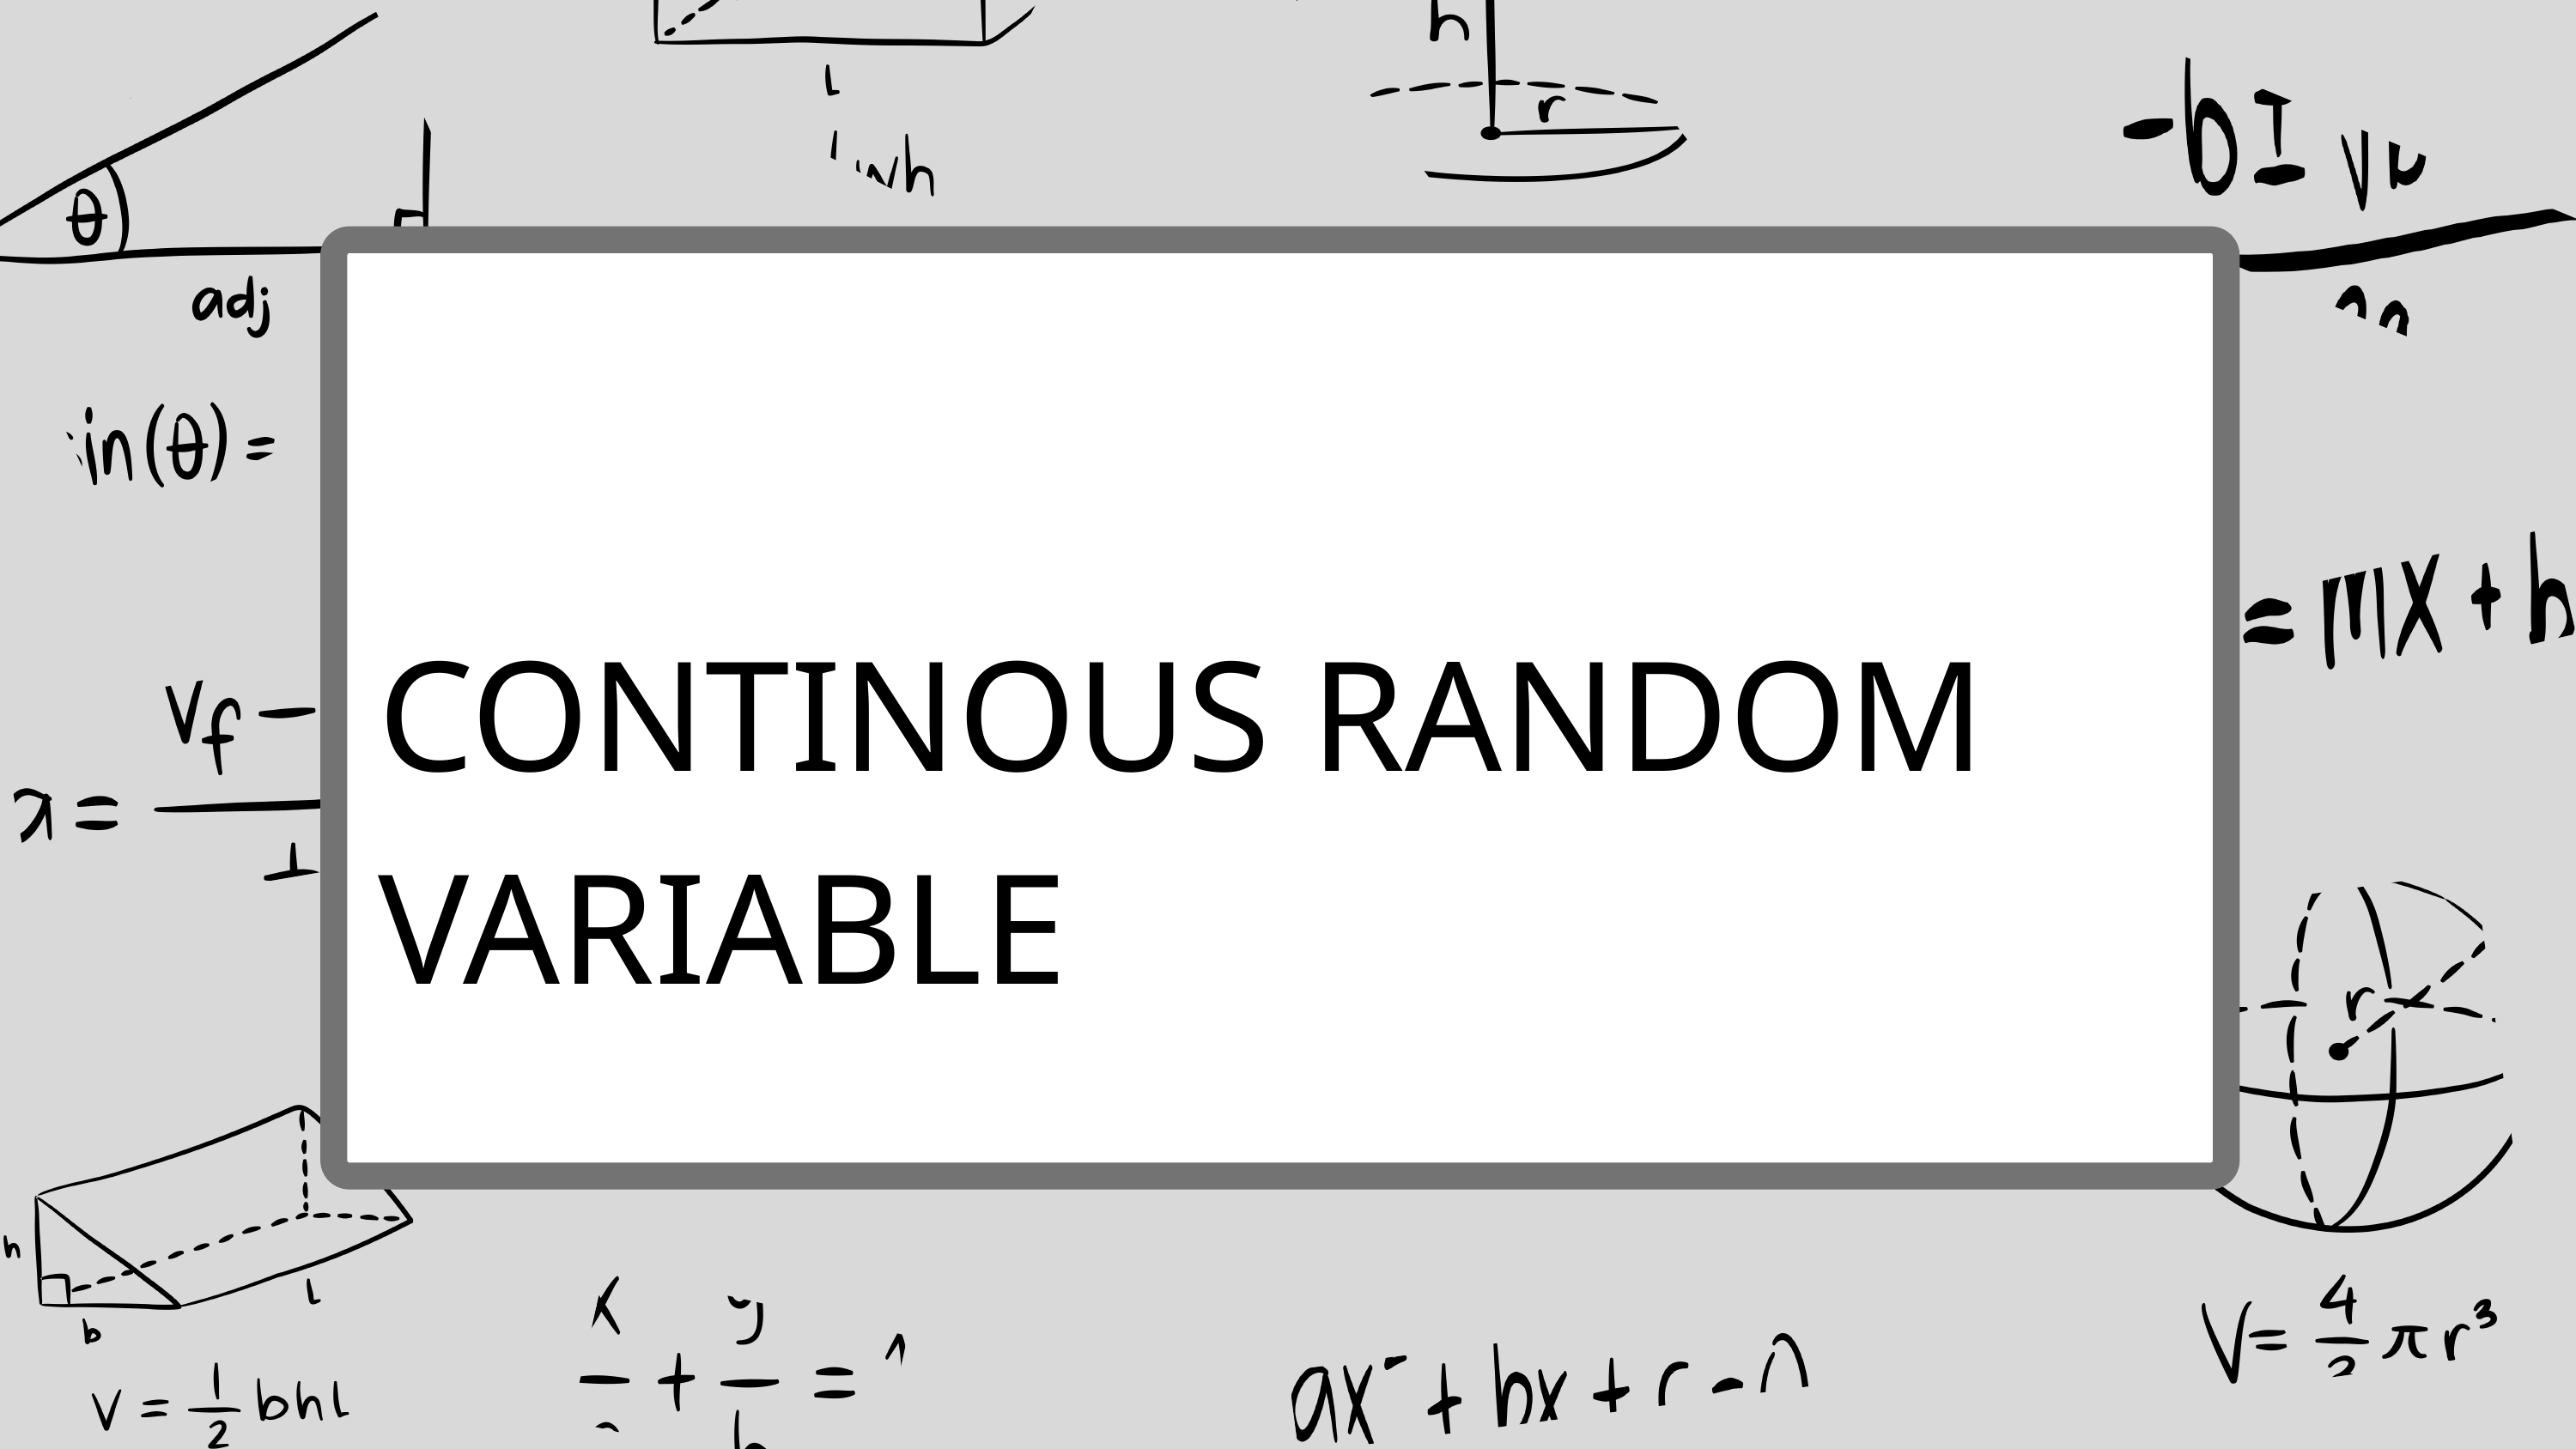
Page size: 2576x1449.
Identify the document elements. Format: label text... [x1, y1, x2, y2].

text_box [570, 1268, 908, 1449]
text_box [2175, 870, 2542, 1396]
text_box [2285, 527, 2576, 702]
text_box [1951, 0, 2576, 397]
text_box CONTINOUS RANDOM VARIABLE [2233, 582, 2285, 1022]
text_box [1296, 0, 1698, 226]
text_box [0, 0, 474, 528]
text_box [3, 1105, 414, 1449]
text_box [1287, 1303, 1810, 1449]
text_box [619, 0, 1038, 209]
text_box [333, 239, 2227, 1177]
text_box [0, 660, 320, 921]
